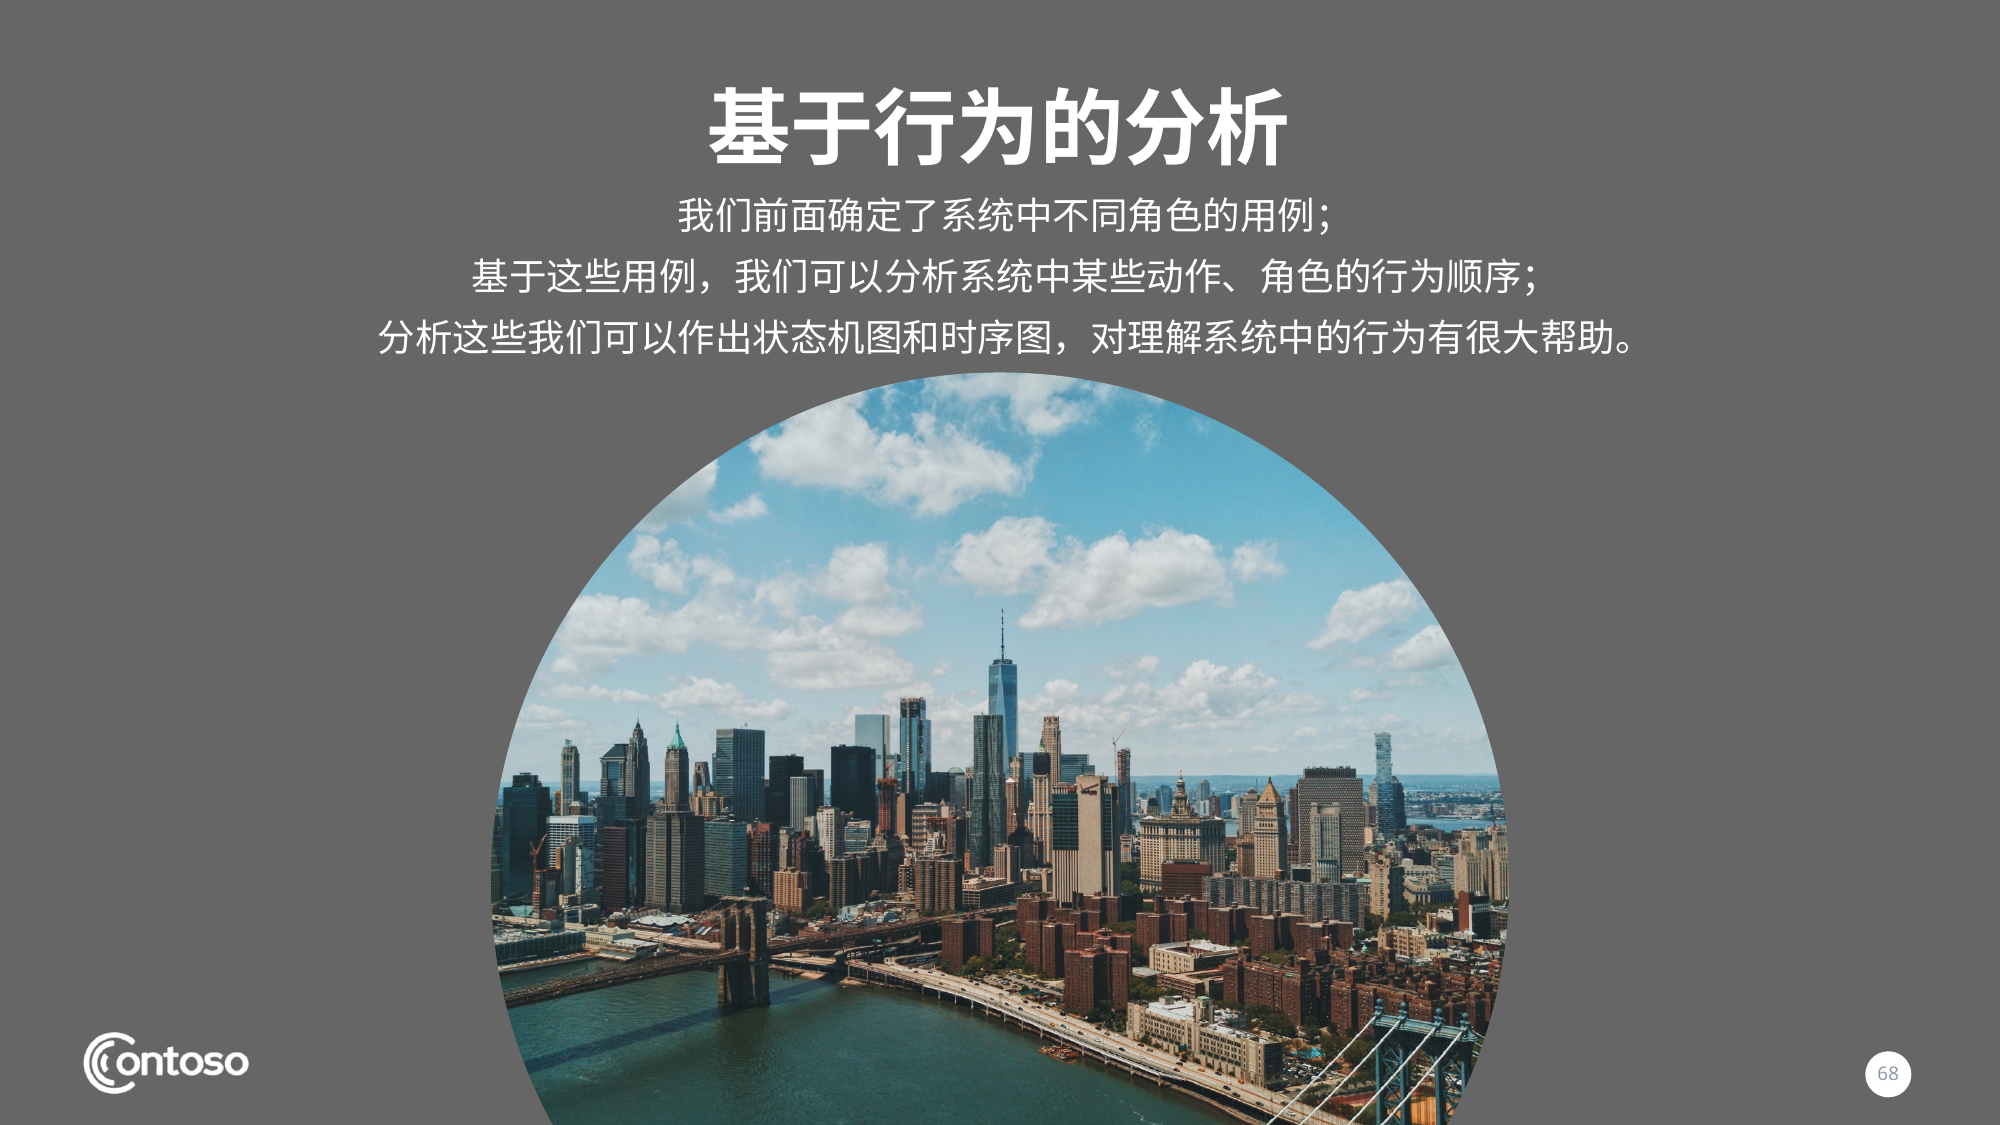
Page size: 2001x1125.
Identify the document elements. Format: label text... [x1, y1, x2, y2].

title 基于行为的分析 [136, 29, 1862, 185]
picture [490, 372, 1510, 1125]
slide_number 68 [1864, 1059, 1913, 1090]
list 我们前面确定了系统中不同角色的用例； 基于这些用例，我们可以分析系统中某些动作、角色的行为顺序； 分析这些我们可以作出状态机图和时序图，对理解系统中的行为有很大帮助。 [319, 189, 1712, 315]
